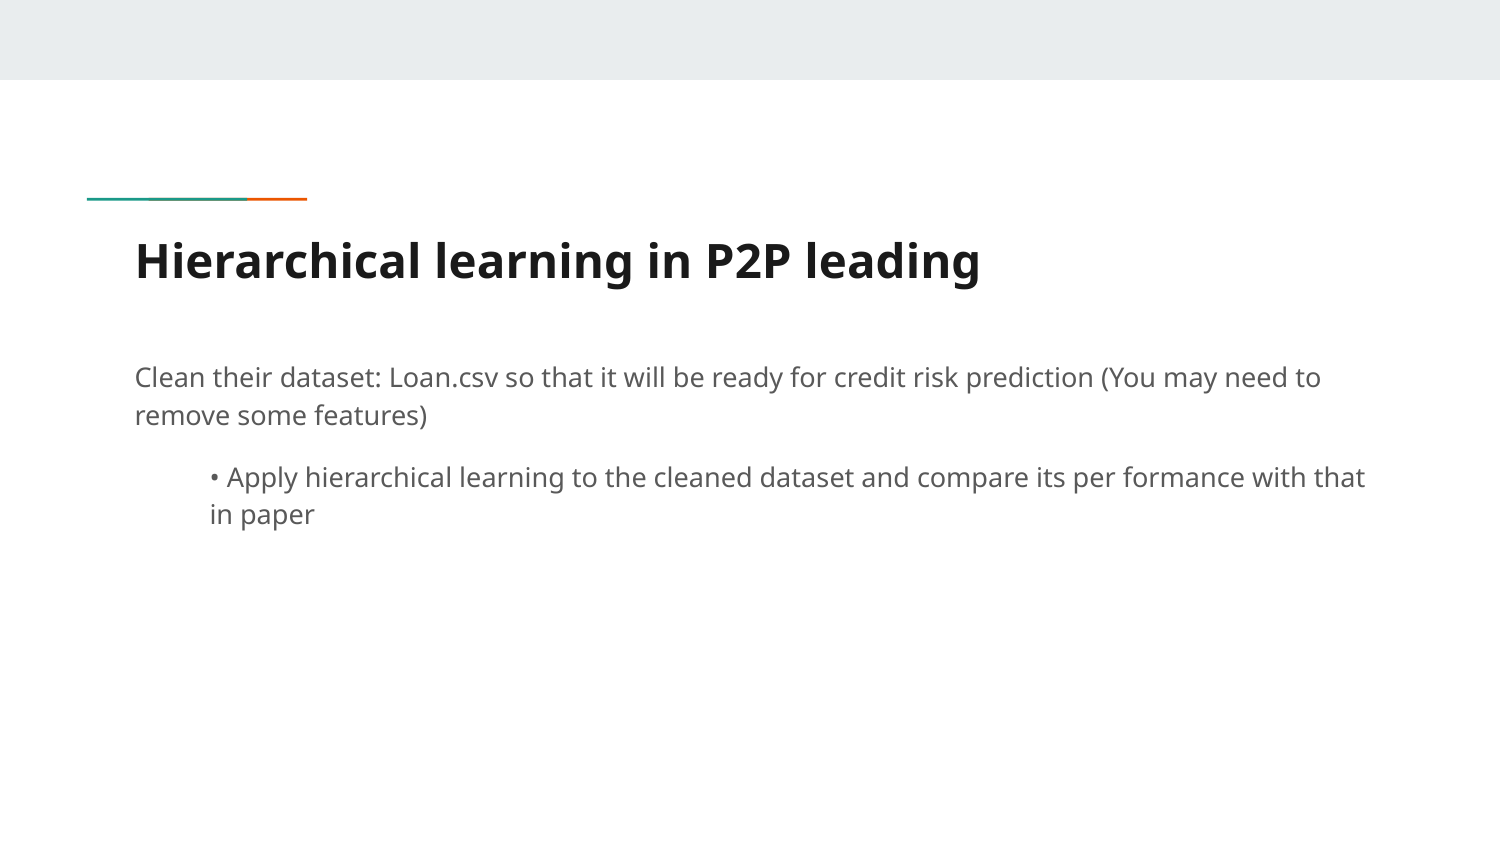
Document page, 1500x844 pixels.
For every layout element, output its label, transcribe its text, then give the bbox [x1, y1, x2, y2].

title Hierarchical learning in P2P leading [119, 216, 1381, 305]
list Clean their dataset: Loan.csv so that it will be ready for credit risk prediction (You may need to remove some features) • Apply hierarchical learning to the cleaned dataset and compare its per formance with that in paper [119, 341, 1381, 712]
